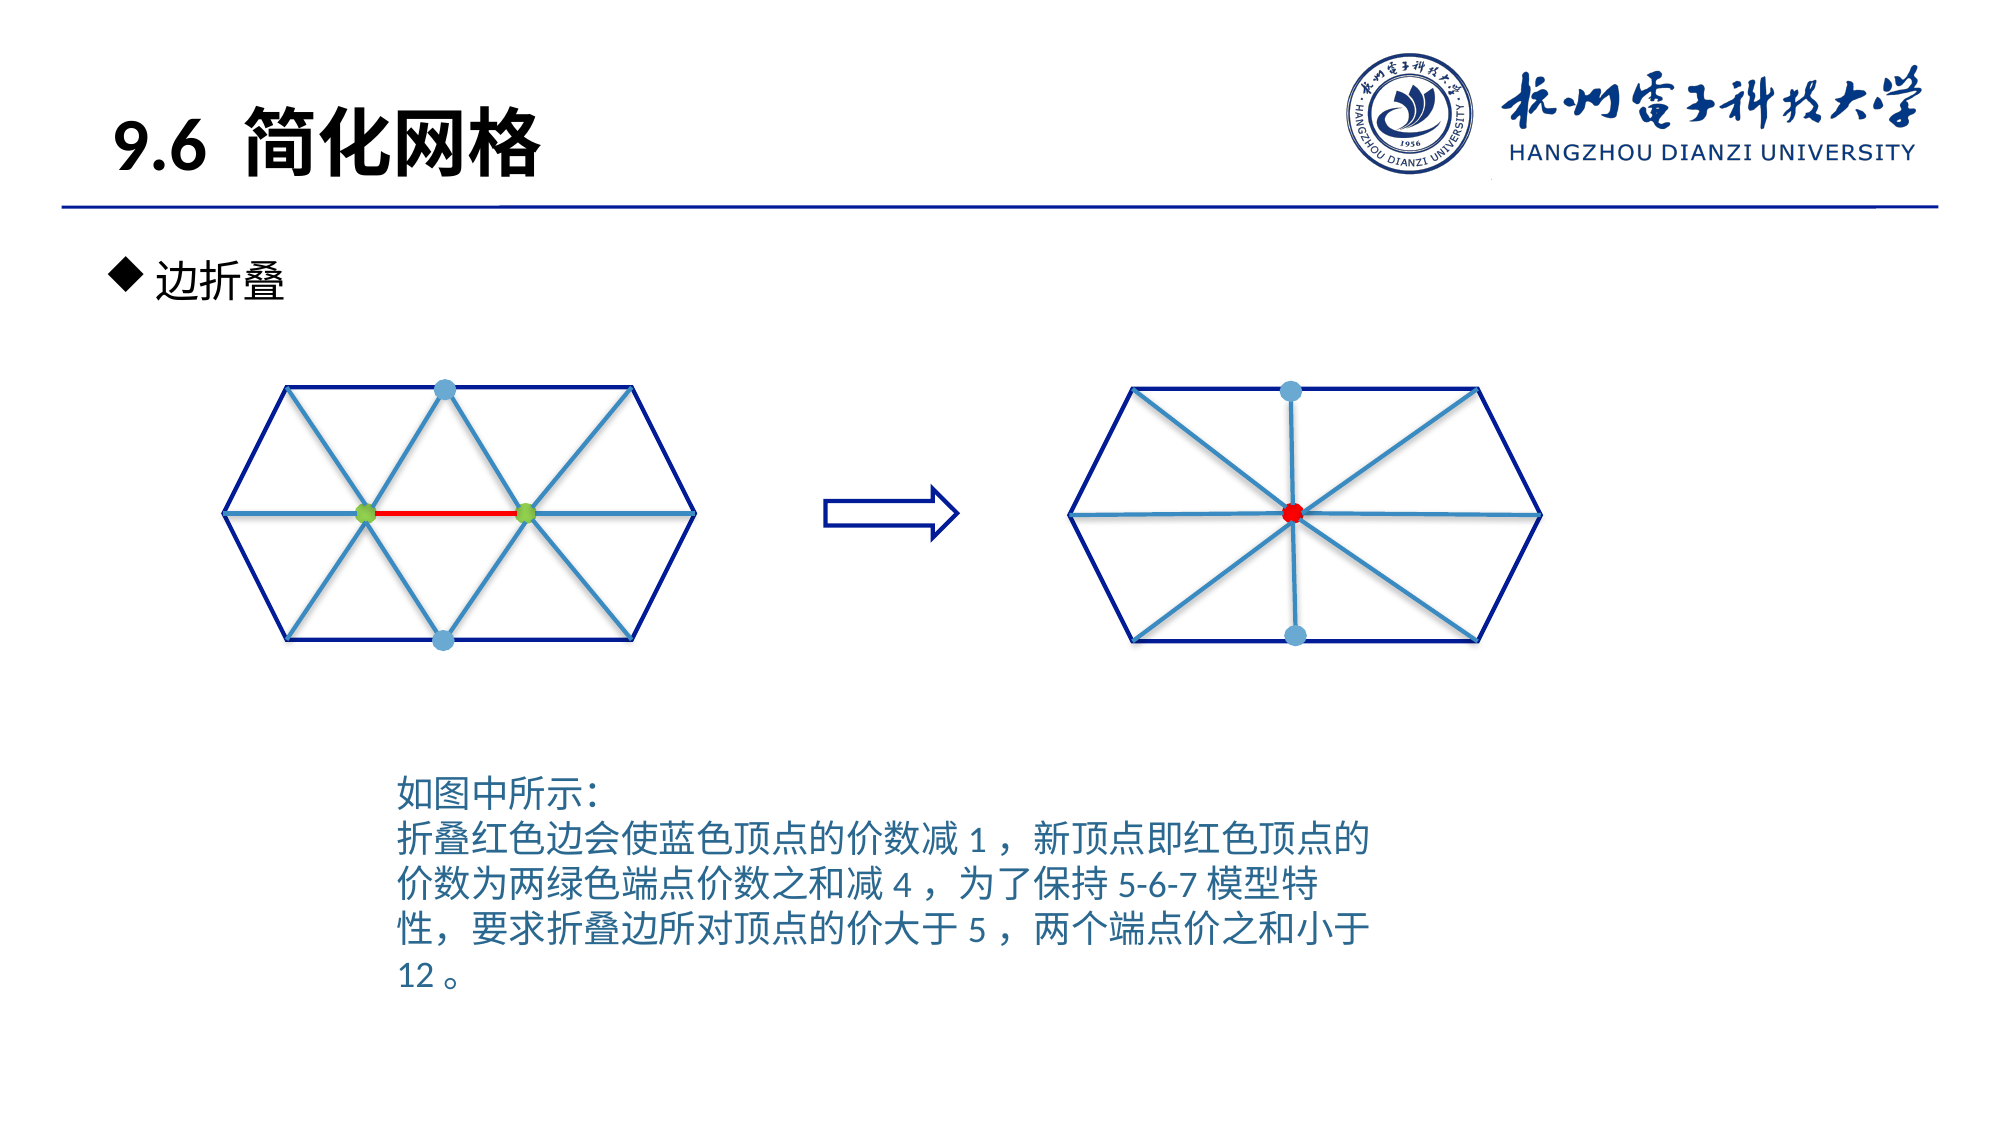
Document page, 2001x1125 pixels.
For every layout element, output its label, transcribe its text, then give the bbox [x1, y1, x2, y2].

picture [1344, 47, 1922, 180]
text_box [1069, 382, 1542, 645]
text_box [825, 488, 958, 538]
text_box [223, 380, 696, 650]
list 9.6 简化网格 [103, 86, 1250, 187]
list 边折叠 [103, 200, 1906, 308]
text_box 如图中所示： 折叠红色边会使蓝色顶点的价数减1，新顶点即红色顶点的价数为两绿色端点价数之和减4，为了保持5-6-7模型特性，要求折叠边所对顶点的价大于5，两个端点价之和小于12。 [388, 762, 1384, 1003]
